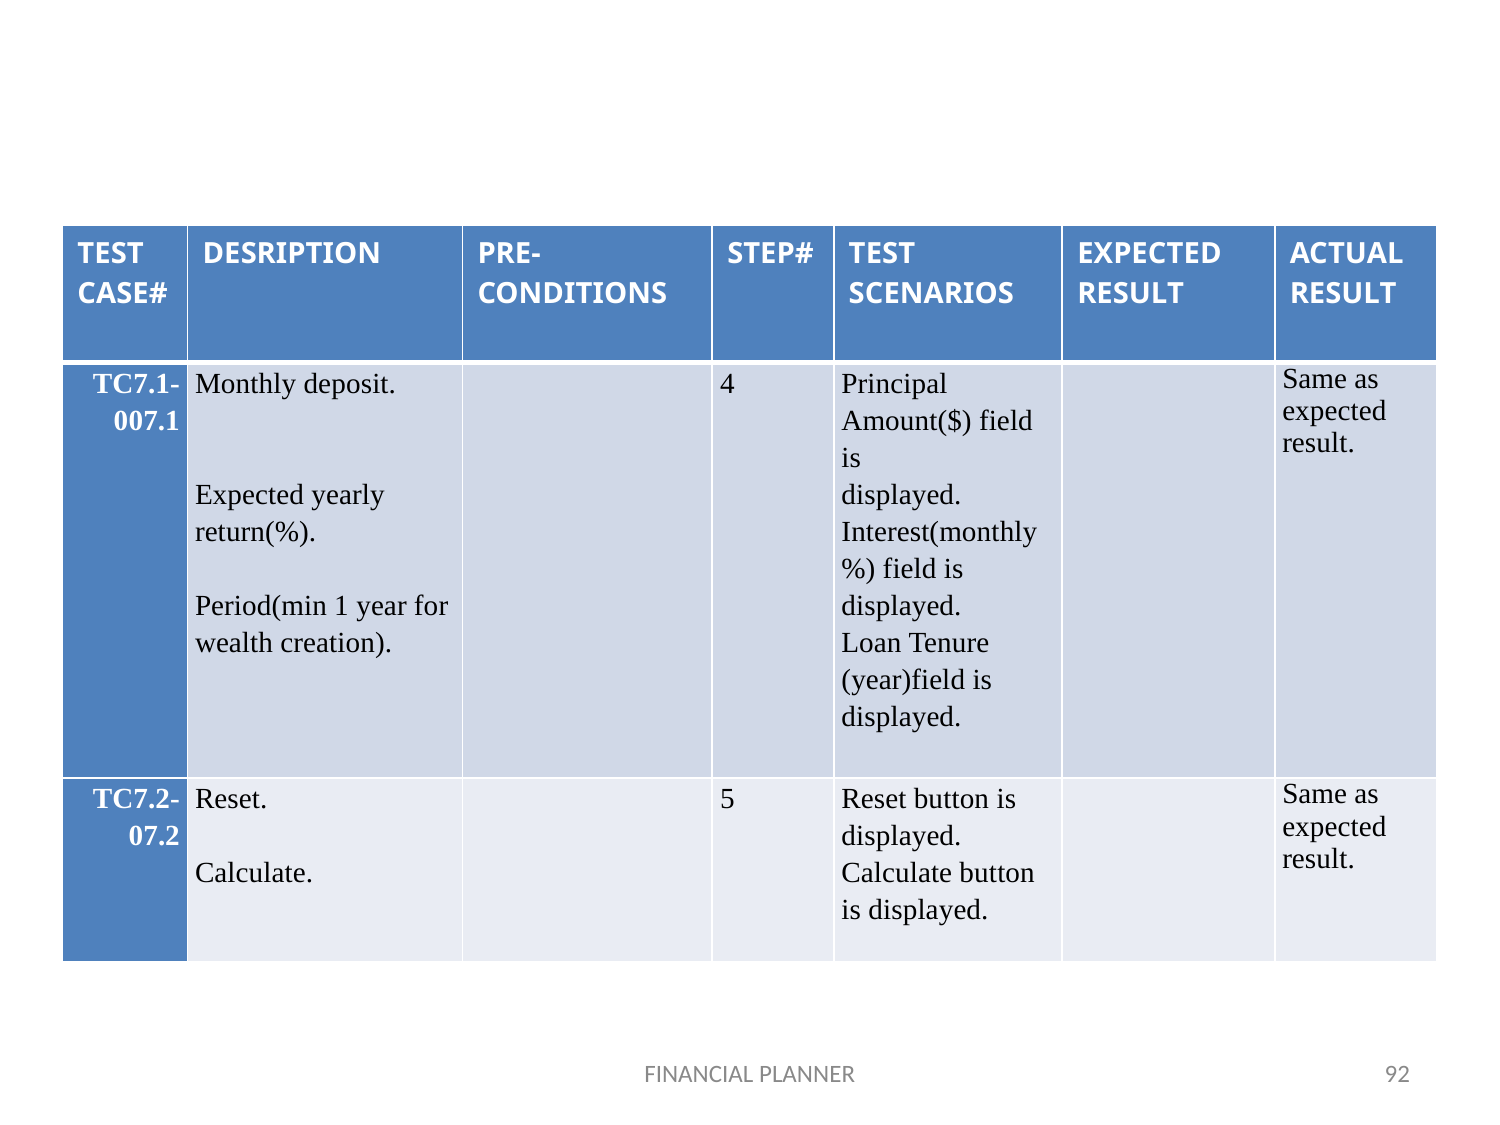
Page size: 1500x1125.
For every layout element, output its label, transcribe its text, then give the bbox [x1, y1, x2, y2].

slide_number 92 [1074, 1042, 1425, 1103]
table_header TEST SCENARIOS [835, 226, 1061, 360]
table_header PRE- CONDITIONS [463, 226, 711, 360]
table_header EXPECTED RESULT [1063, 226, 1274, 360]
table_cell 5 [713, 779, 833, 961]
table_cell 4 [713, 365, 833, 777]
table_cell TC7.1-007.1 [63, 365, 187, 777]
footer FINANCIAL PLANNER [512, 1042, 988, 1103]
table_cell Principal Amount($) field is displayed. Interest(monthly %) field is displayed. Loan Tenure (year)field is displayed. [835, 365, 1061, 777]
table_cell Same as expected result. [1276, 779, 1436, 961]
table_cell Reset button is displayed. Calculate button is displayed. [835, 779, 1061, 961]
table_cell Monthly deposit. Expected yearly return(%). Period(min 1 year for wealth creation). [188, 365, 462, 777]
table_cell [1063, 779, 1274, 961]
table_cell Same as expected result. [1276, 365, 1436, 777]
table_cell [463, 365, 711, 777]
table_cell Reset. Calculate. [188, 779, 462, 961]
table_cell TC7.2-07.2 [63, 779, 187, 961]
table_cell [463, 779, 711, 961]
table_header STEP# [713, 226, 833, 360]
table_cell [1063, 365, 1274, 777]
table_header DESRIPTION [188, 226, 462, 360]
table_header ACTUAL RESULT [1276, 226, 1436, 360]
table_header TEST CASE# [63, 226, 187, 360]
